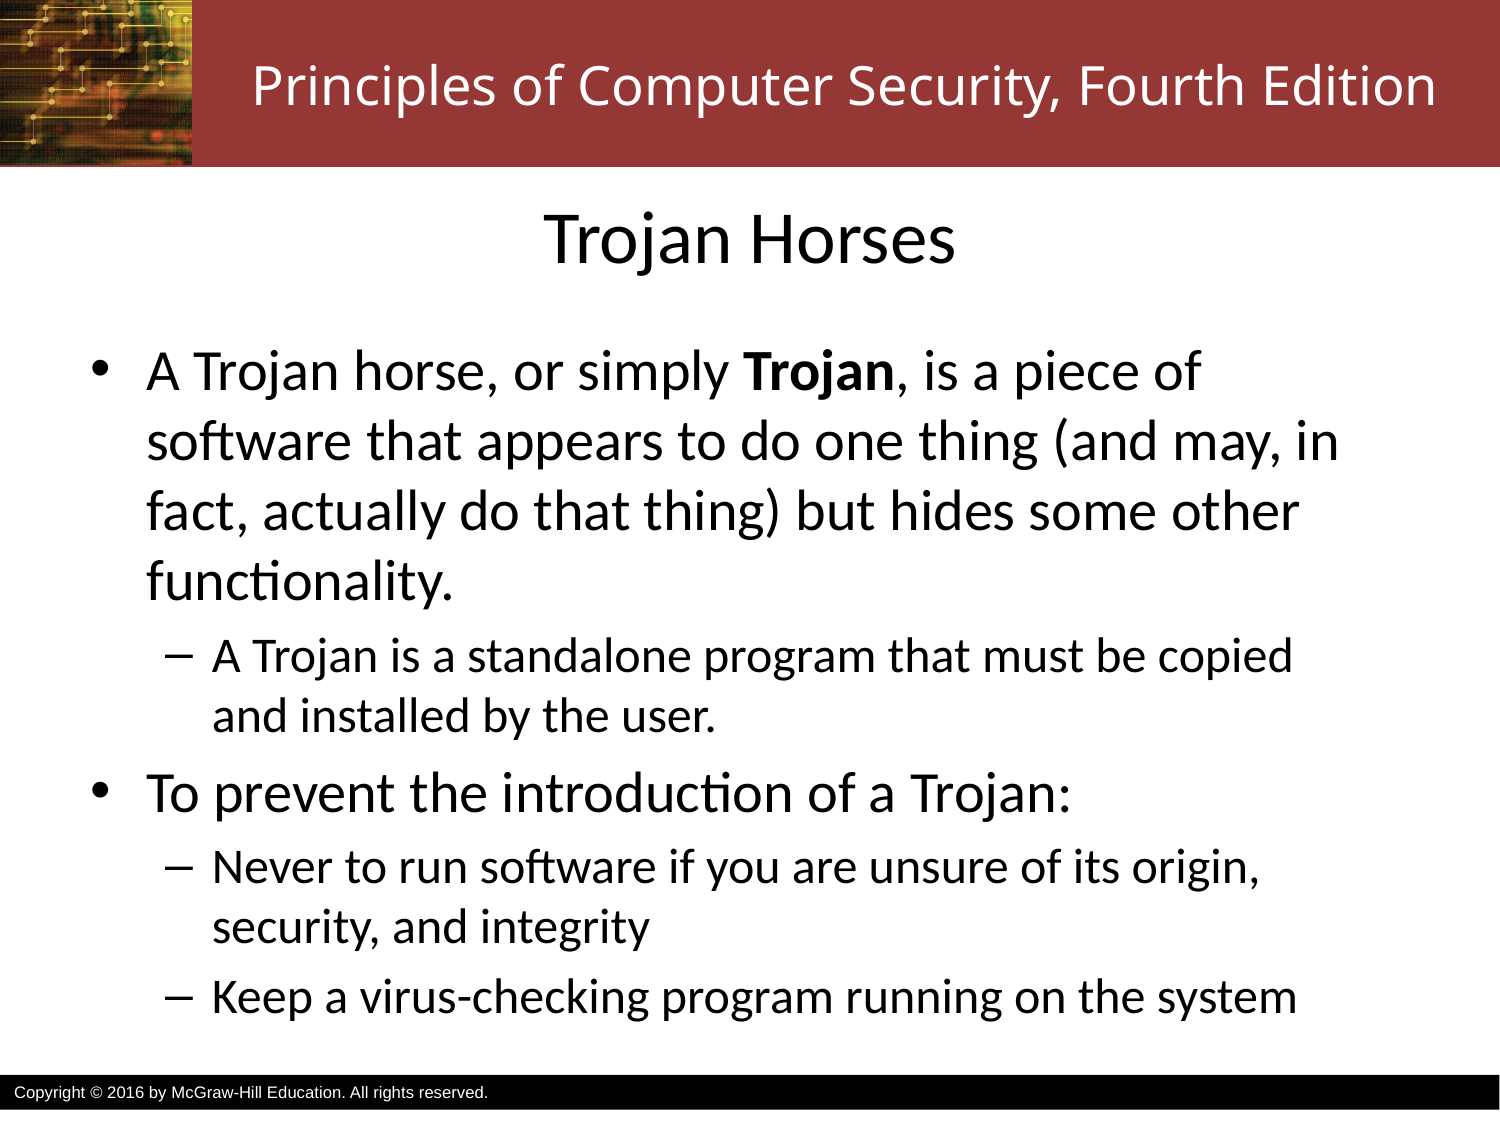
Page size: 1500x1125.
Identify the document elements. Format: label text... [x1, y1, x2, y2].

title Trojan Horses [75, 181, 1425, 324]
picture [0, 0, 192, 165]
list A Trojan horse, or simply Trojan, is a piece of software that appears to do one thing (and may, in fact, actually do that thing) but hides some other functionality. A Trojan is a standalone program that must be copied and installed by the user. To prevent the introduction of a Trojan: Never to run software if you are unsure of its origin, security, and integrity Keep a virus-checking program running on the system [75, 324, 1425, 1005]
